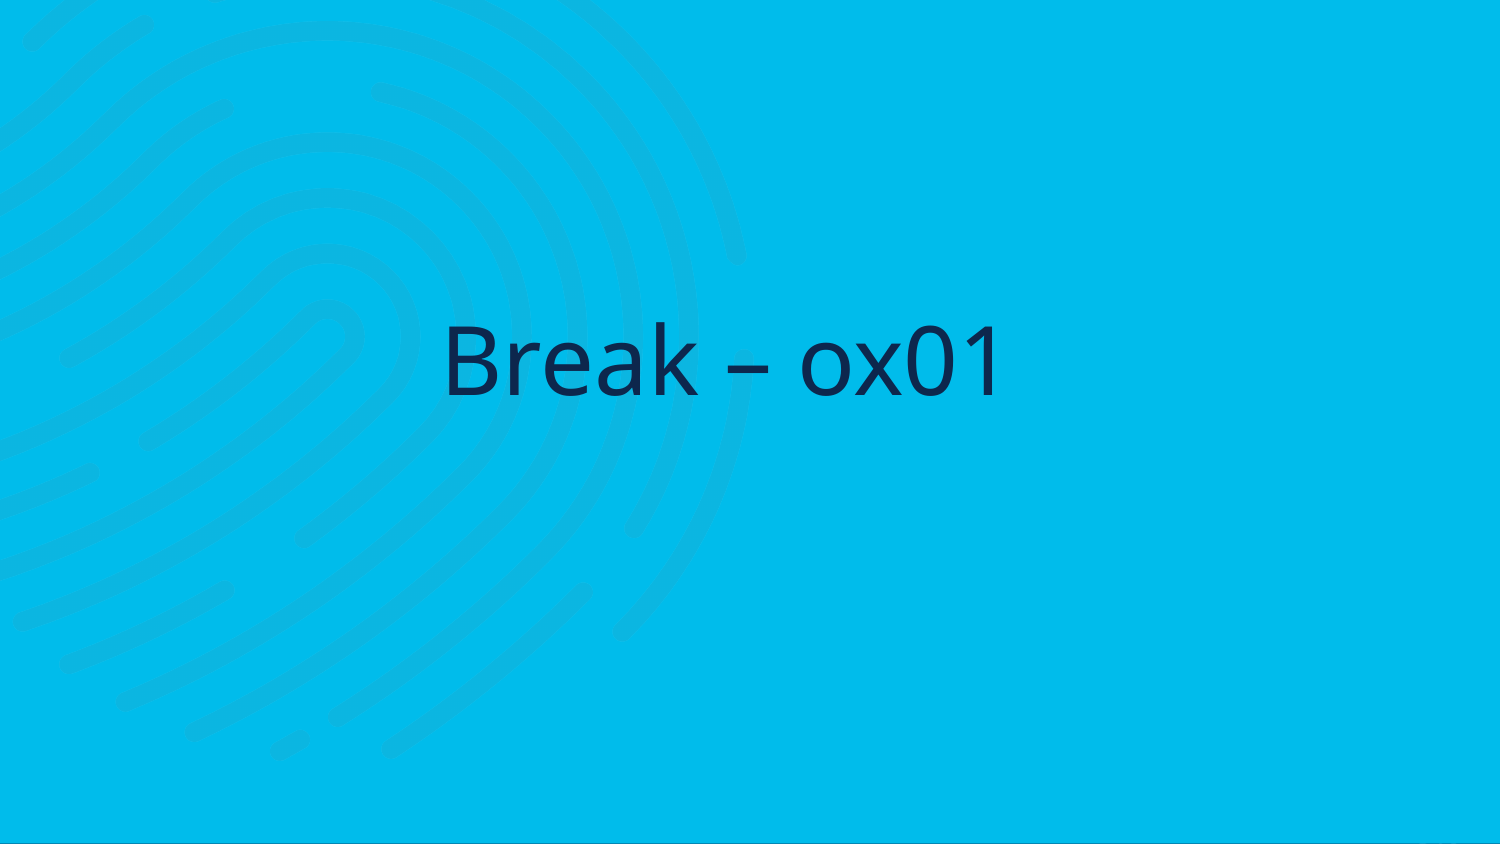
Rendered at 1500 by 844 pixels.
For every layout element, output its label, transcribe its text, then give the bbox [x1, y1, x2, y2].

title Break – ox01 [223, 266, 1231, 425]
